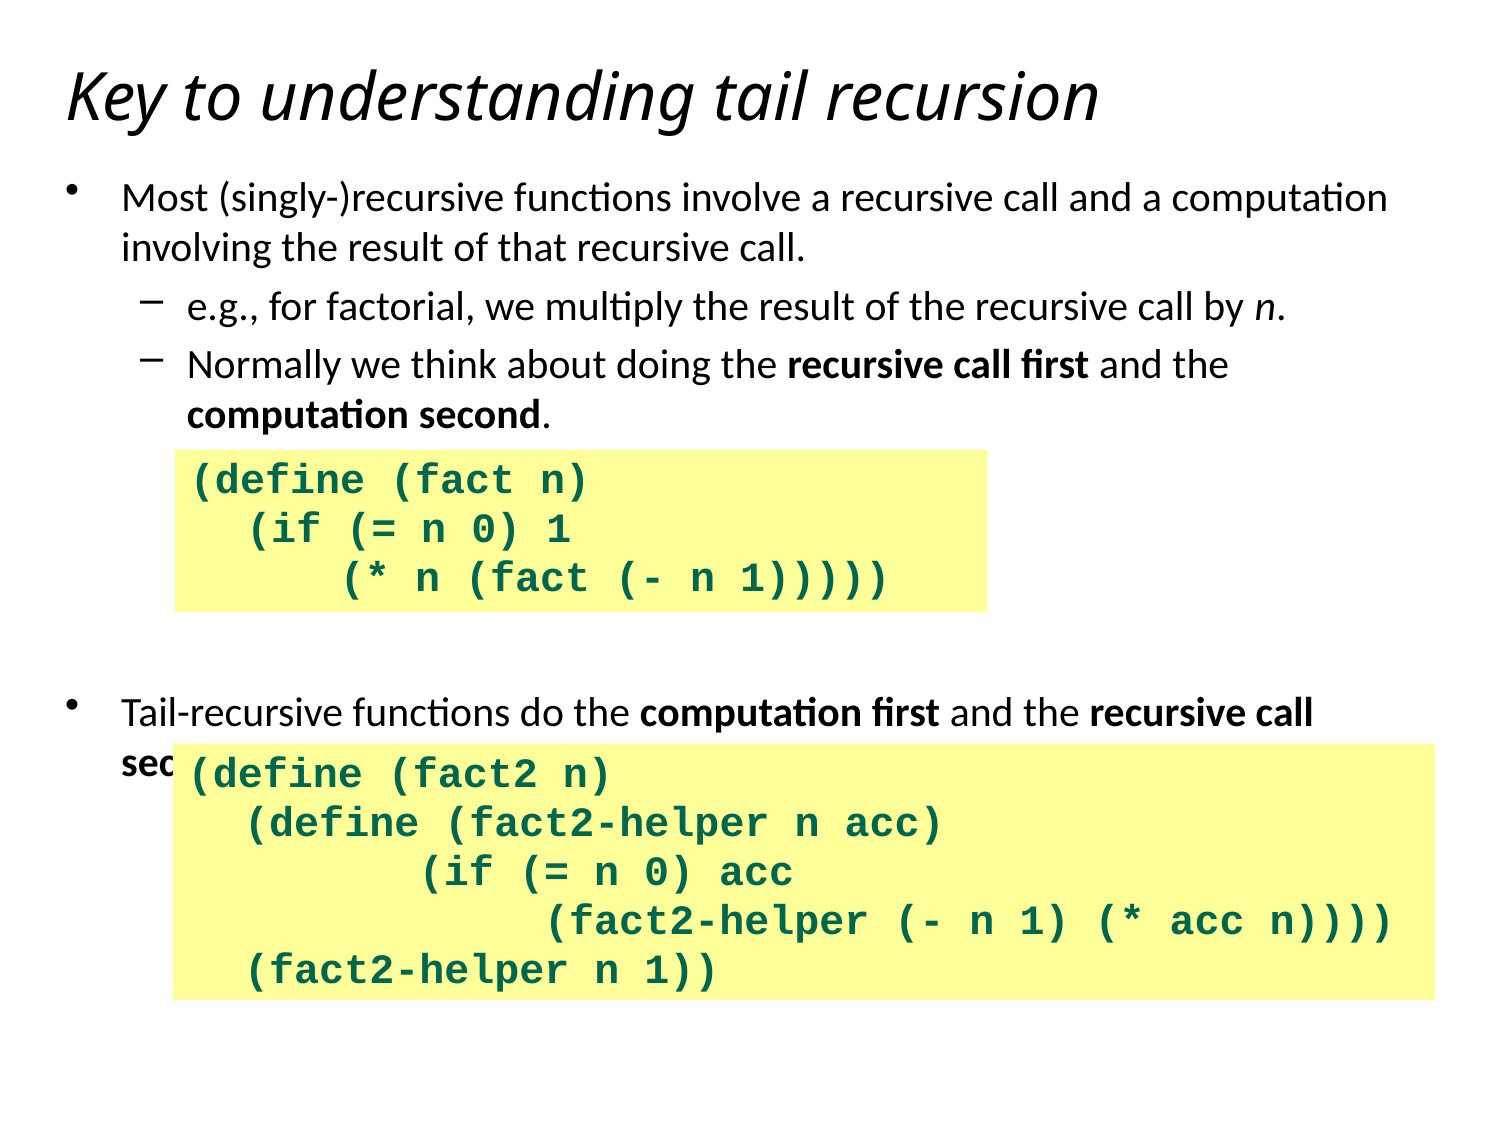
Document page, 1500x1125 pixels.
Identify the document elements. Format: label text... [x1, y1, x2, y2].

title Key to understanding tail recursion [49, 49, 1451, 138]
text_box (define (fact2 n) (define (fact2-helper n acc) (if (= n 0) acc (fact2-helper (- n 1) (* acc n)))) (fact2-helper n 1)) [172, 743, 1436, 1000]
text_box (define (fact n) (if (= n 0) 1 (* n (fact (- n 1))))) [174, 449, 988, 613]
list Most (singly-)recursive functions involve a recursive call and a computation involving the result of that recursive call. e.g., for factorial, we multiply the result of the recursive call by n. Normally we think about doing the recursive call first and the computation second. Tail-recursive functions do the computation first and the recursive call second (last). [49, 162, 1451, 1001]
